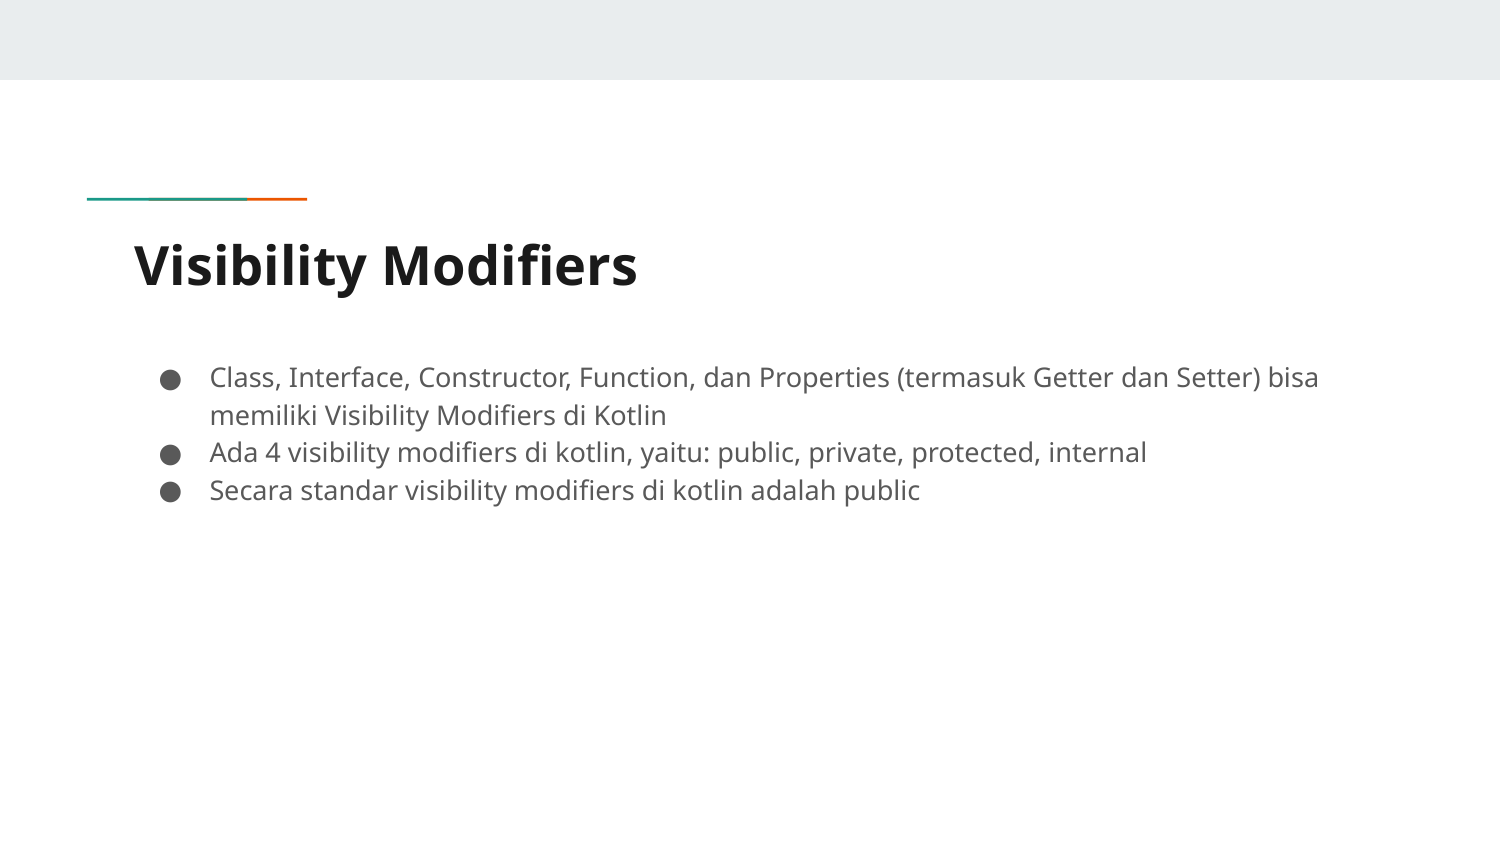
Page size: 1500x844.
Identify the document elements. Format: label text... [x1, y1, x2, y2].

title Visibility Modifiers [119, 216, 1381, 305]
list Class, Interface, Constructor, Function, dan Properties (termasuk Getter dan Setter) bisa memiliki Visibility Modifiers di Kotlin Ada 4 visibility modifiers di kotlin, yaitu: public, private, protected, internal Secara standar visibility modifiers di kotlin adalah public [119, 341, 1381, 712]
